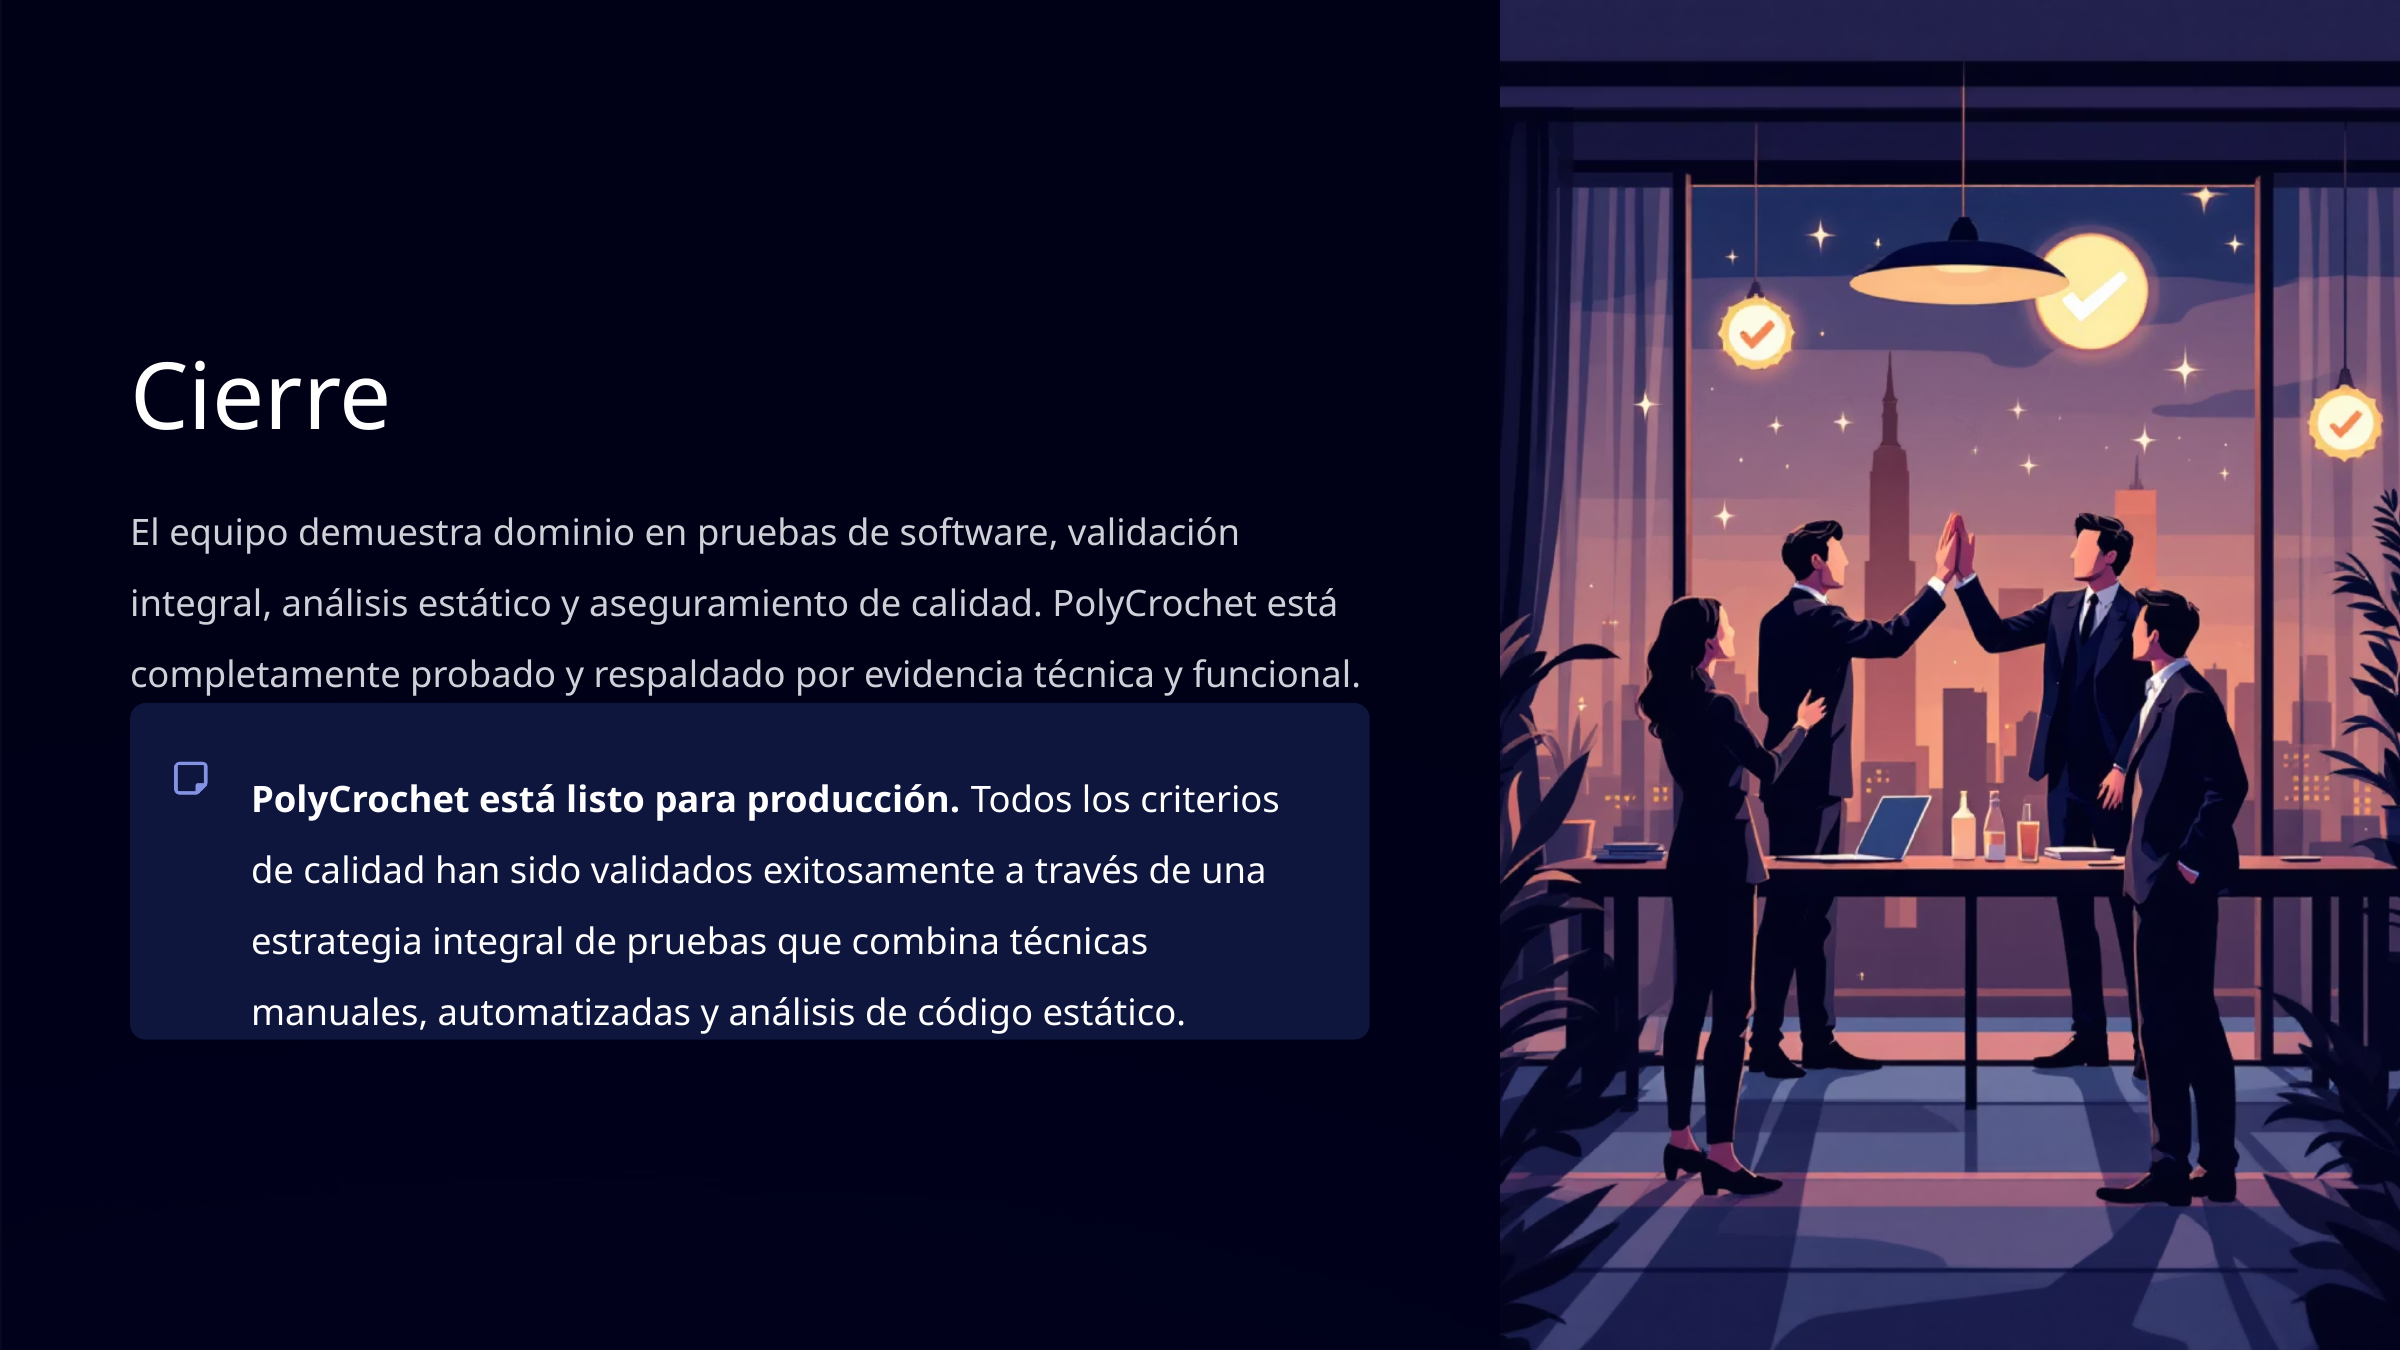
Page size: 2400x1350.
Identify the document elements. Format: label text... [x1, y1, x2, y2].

text_box El equipo demuestra dominio en pruebas de software, validación integral, análisis estático y aseguramiento de calidad. PolyCrochet está completamente probado y respaldado por evidencia técnica y funcional. [130, 482, 1370, 661]
text_box [130, 702, 1370, 1040]
picture [1499, 0, 2400, 1350]
text_box PolyCrochet está listo para producción. Todos los criterios de calidad han sido validados exitosamente a través de una estrategia integral de pruebas que combina técnicas manuales, automatizadas y análisis de código estático. [251, 749, 1333, 988]
picture [167, 759, 215, 797]
text_box Cierre [130, 310, 1061, 427]
